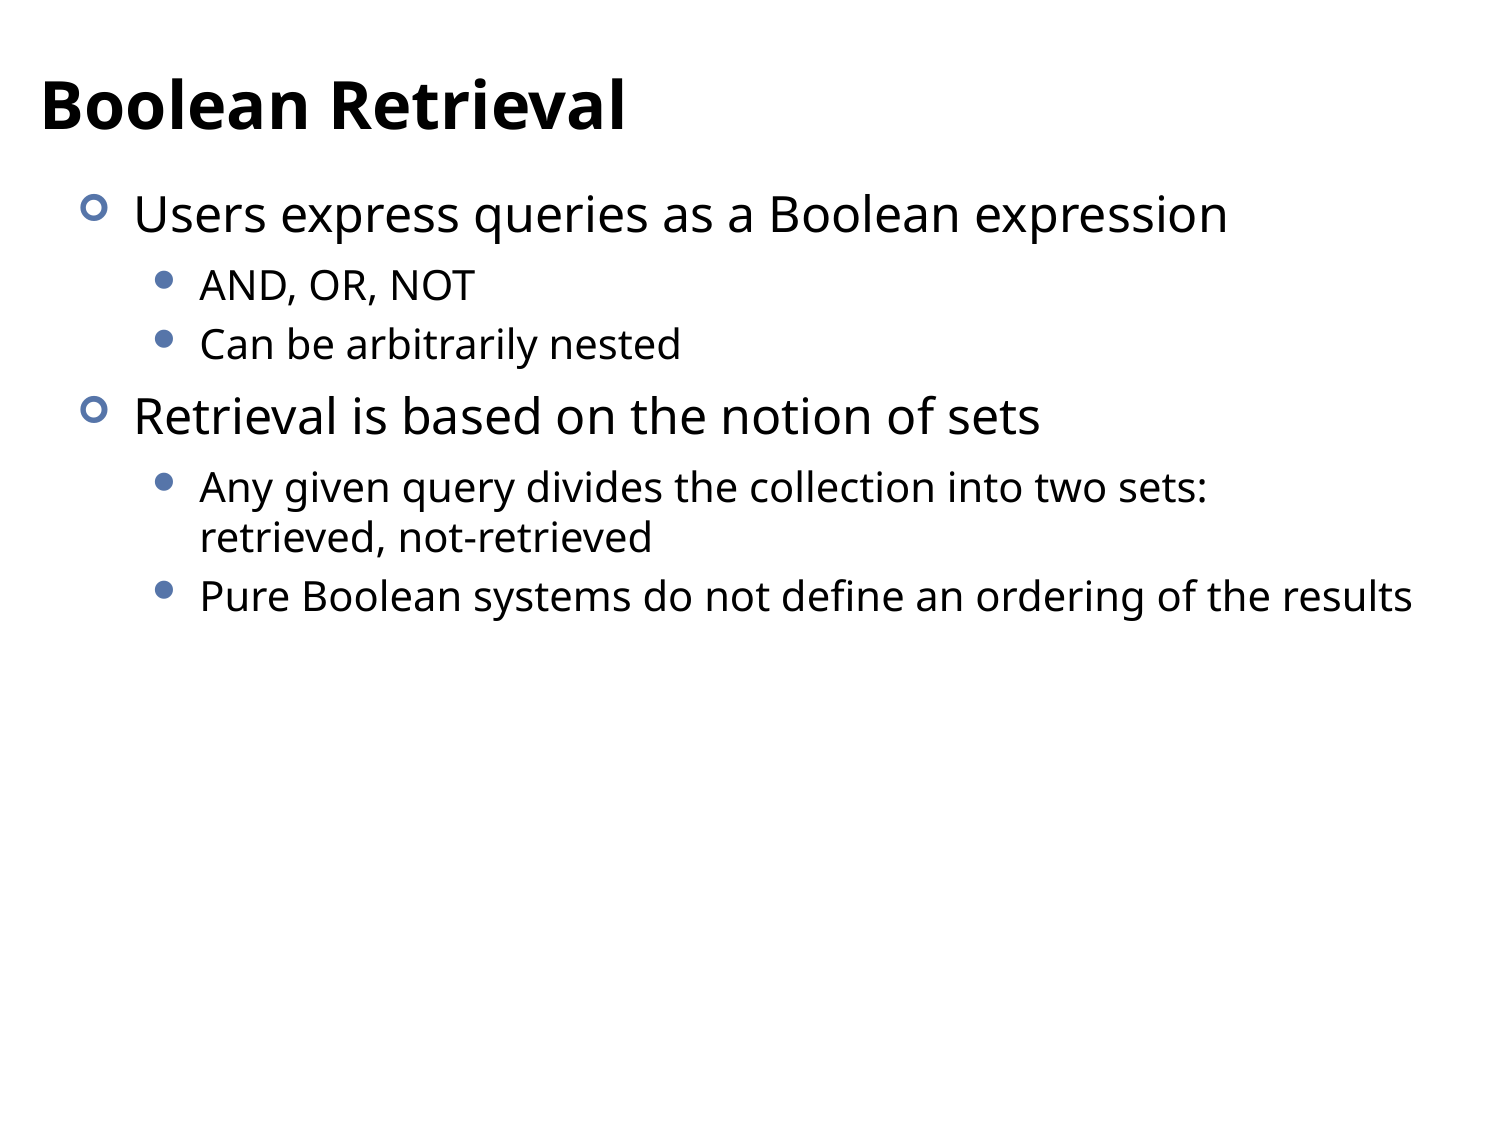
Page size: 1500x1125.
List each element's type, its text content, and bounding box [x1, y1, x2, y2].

title Boolean Retrieval [24, 18, 1451, 188]
list Users express queries as a Boolean expression AND, OR, NOT Can be arbitrarily nested Retrieval is based on the notion of sets Any given query divides the collection into two sets: retrieved, not-retrieved Pure Boolean systems do not define an ordering of the results [62, 174, 1451, 1013]
